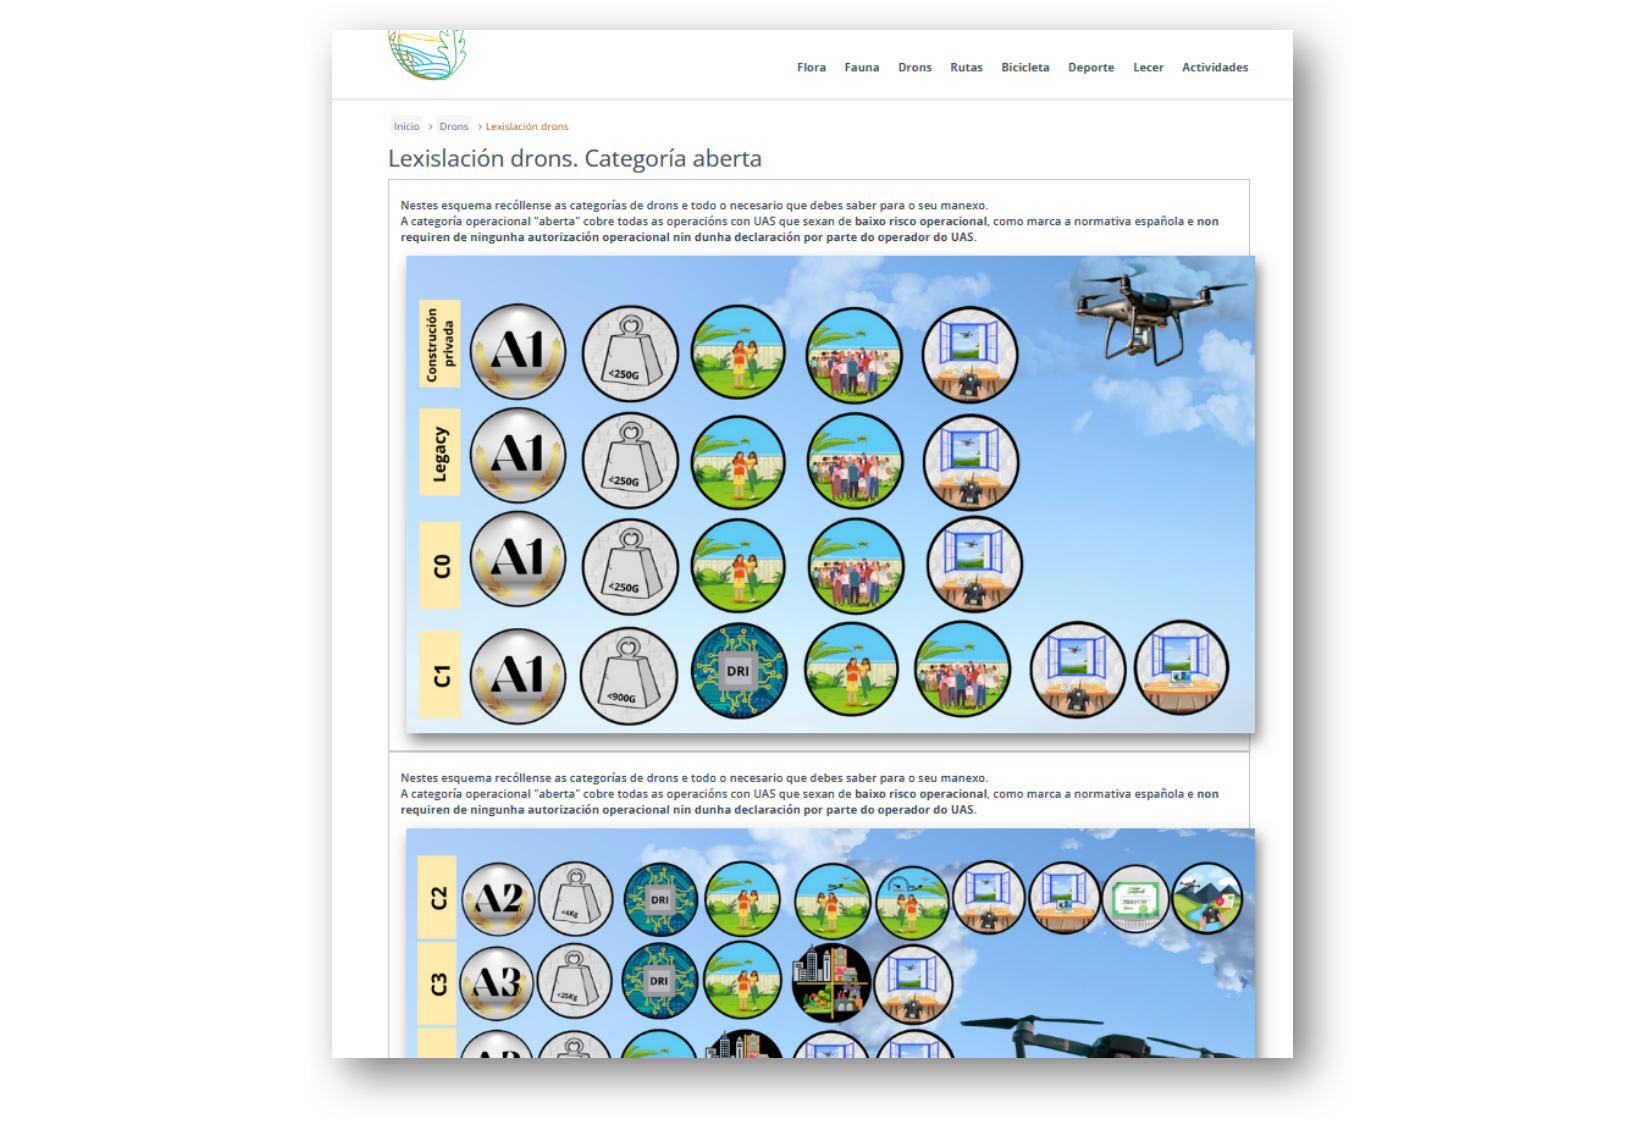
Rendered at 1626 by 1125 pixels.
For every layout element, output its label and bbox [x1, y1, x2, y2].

picture [332, 30, 1293, 1058]
